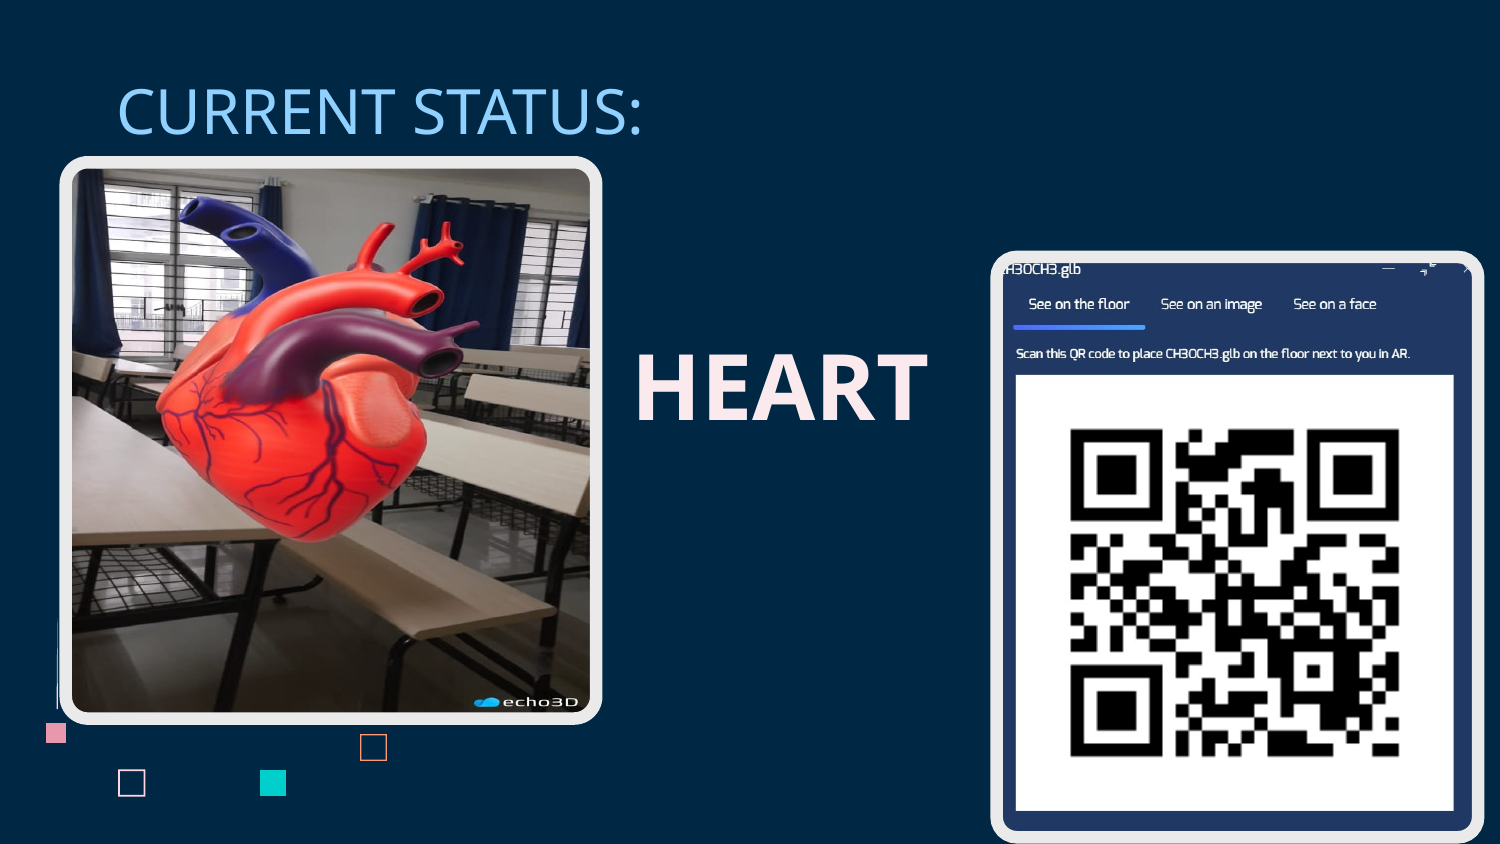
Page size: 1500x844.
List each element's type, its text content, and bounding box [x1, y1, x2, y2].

picture [65, 162, 597, 719]
text_box HEART [601, 321, 991, 447]
picture [996, 256, 1479, 838]
title CURRENT STATUS: [101, 67, 714, 163]
